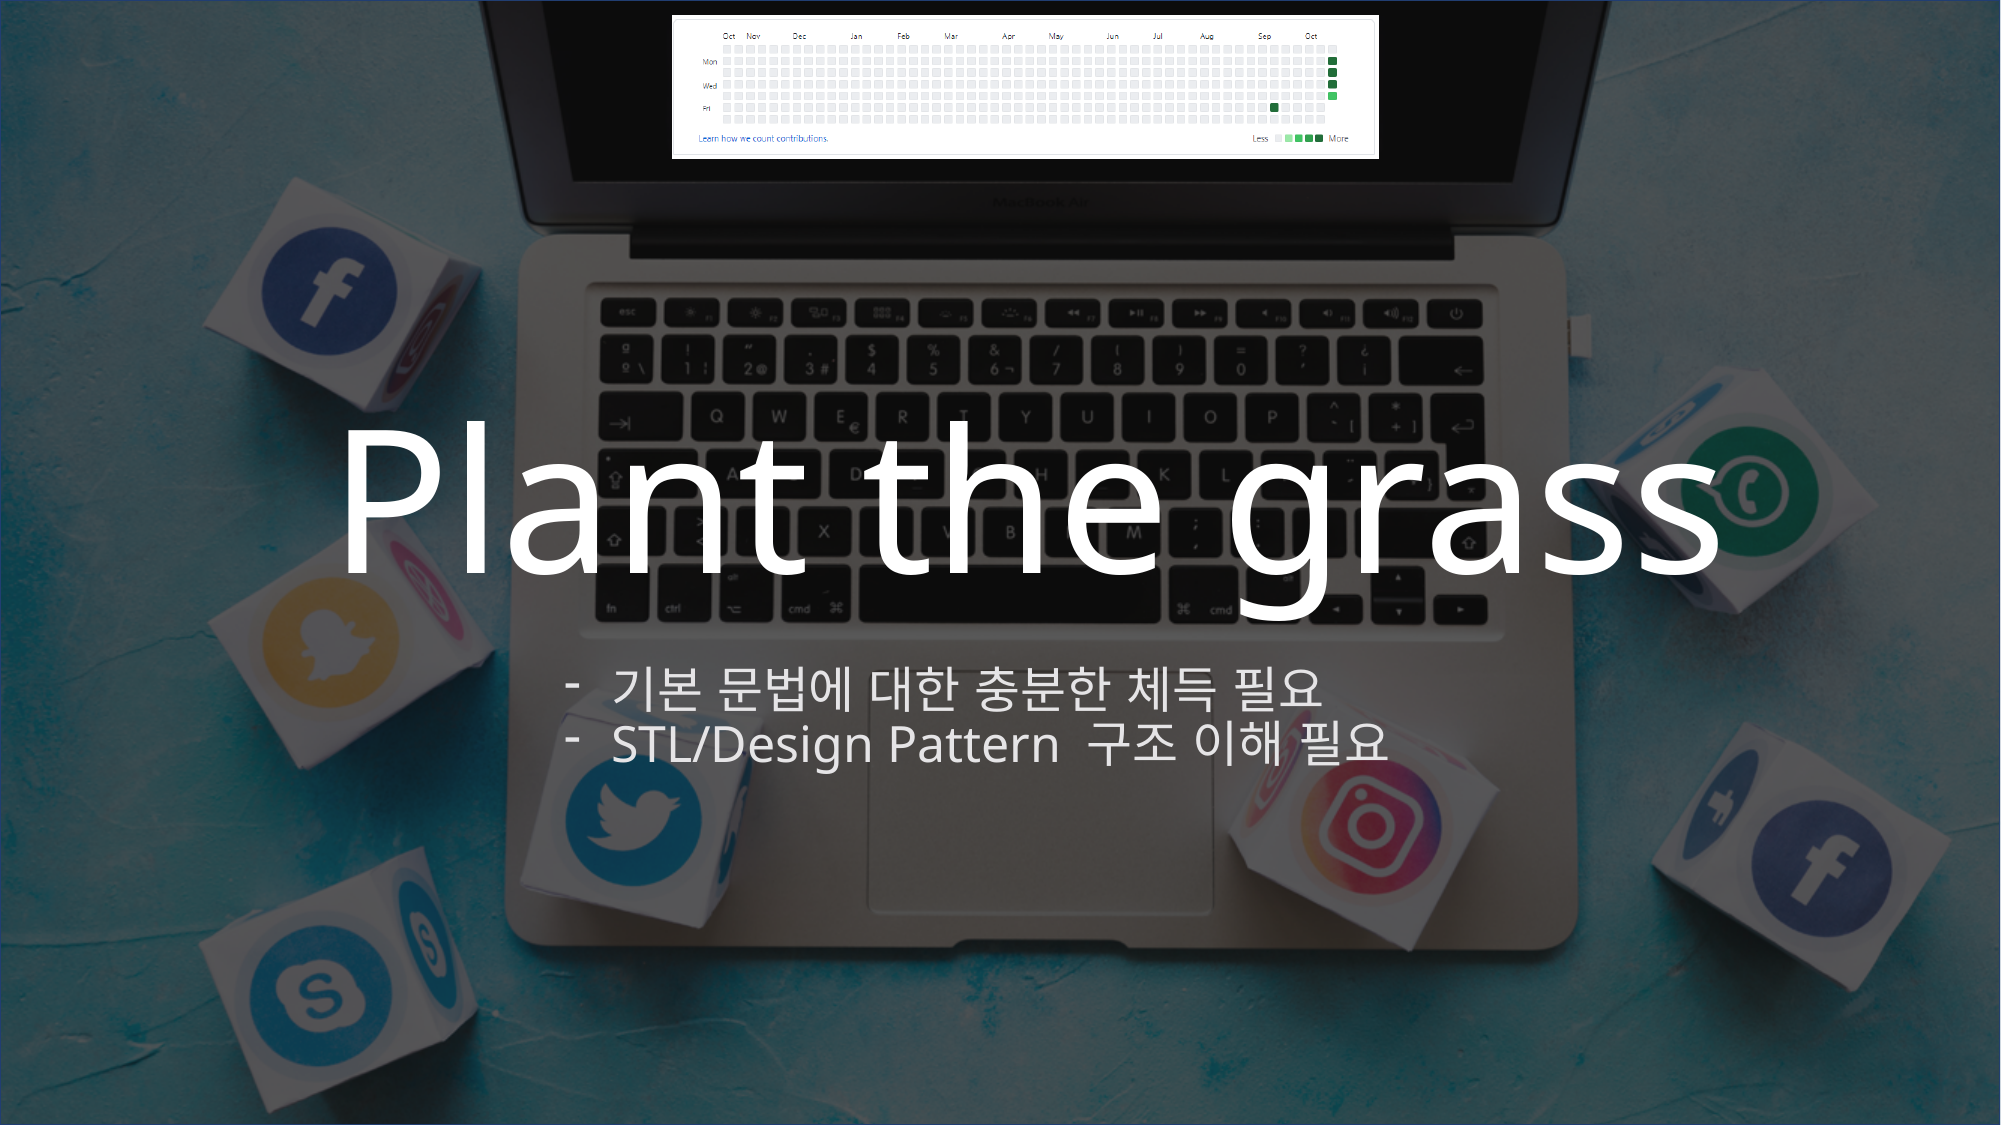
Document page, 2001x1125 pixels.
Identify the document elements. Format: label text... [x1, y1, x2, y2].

text_box 기본 문법에 대한 충분한 체득 필요 STL/Design Pattern 구조 이해 필요 [549, 656, 1867, 780]
text_box Plant the grass [250, 366, 1807, 621]
picture [672, 15, 1380, 159]
